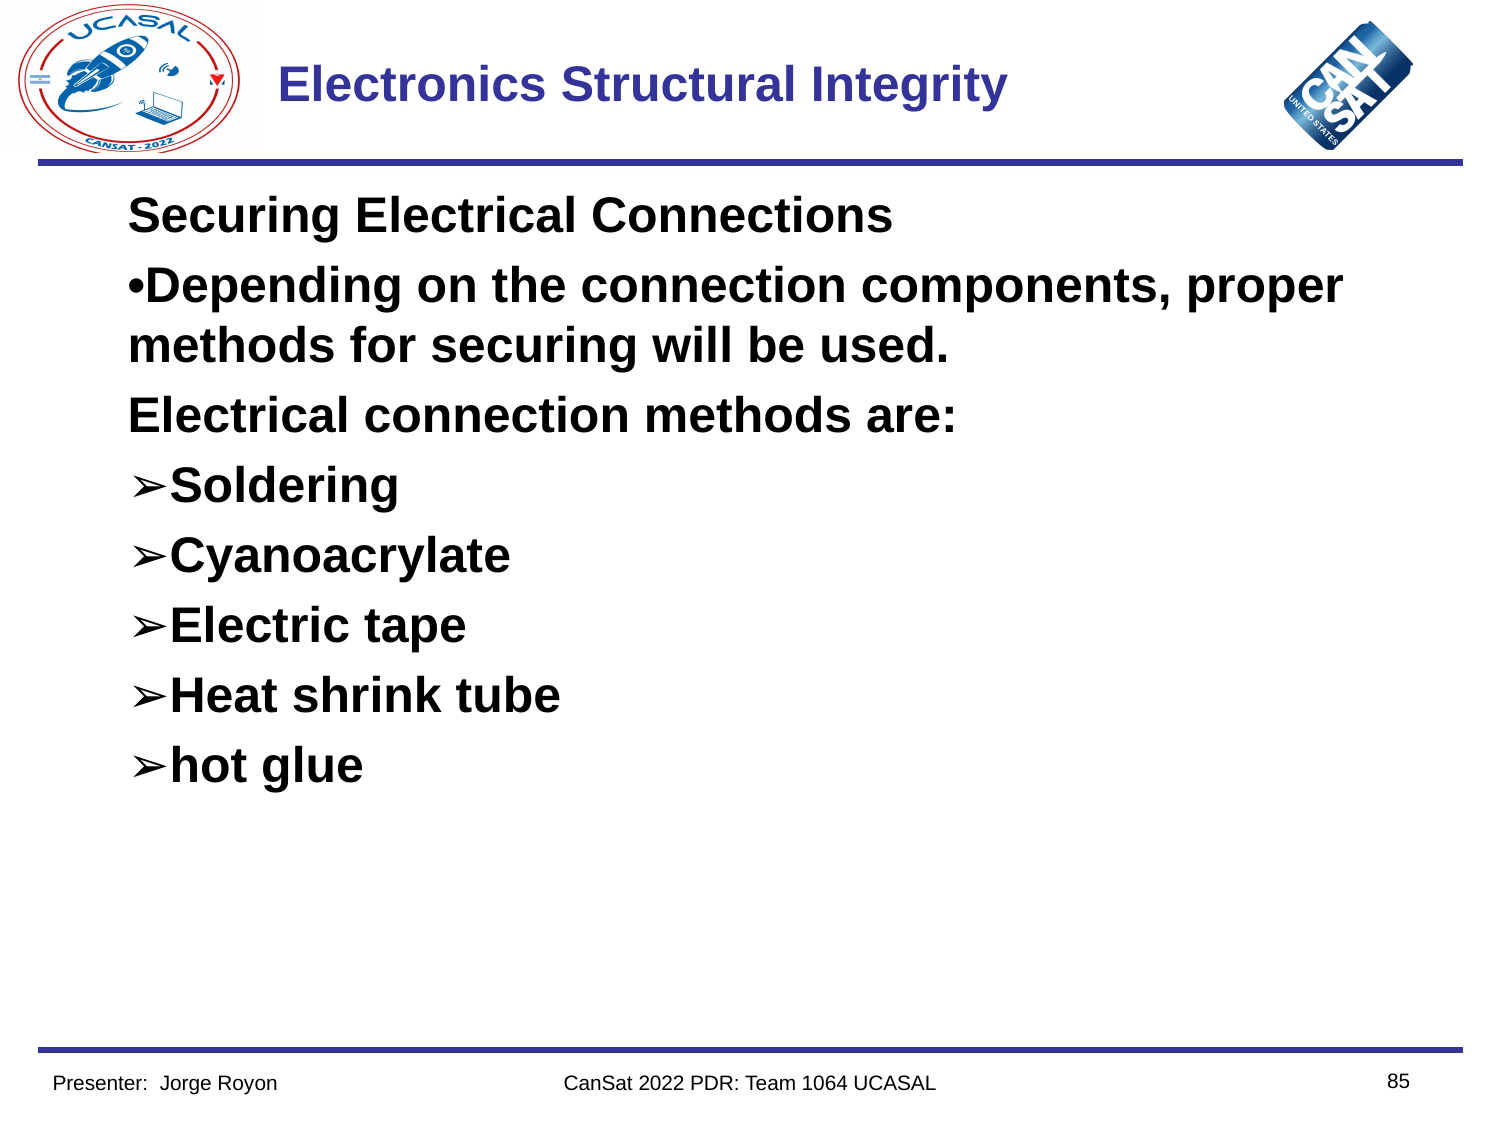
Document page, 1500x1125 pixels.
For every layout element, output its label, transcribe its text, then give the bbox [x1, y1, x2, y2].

footer CanSat 2022 PDR: Team 1064 UCASAL [450, 1062, 1050, 1103]
title Electronics Structural Integrity [263, 12, 1238, 150]
slide_number ‹#› [1312, 1059, 1425, 1100]
picture [0, 0, 260, 153]
text_box Presenter: Jorge Royon [37, 1062, 413, 1103]
list Securing Electrical Connections •Depending on the connection components, proper methods for securing will be used. Electrical connection methods are: ➢Soldering ➢Cyanoacrylate ➢Electric tape ➢Heat shrink tube ➢hot glue [37, 174, 1463, 1025]
picture [1284, 21, 1413, 150]
